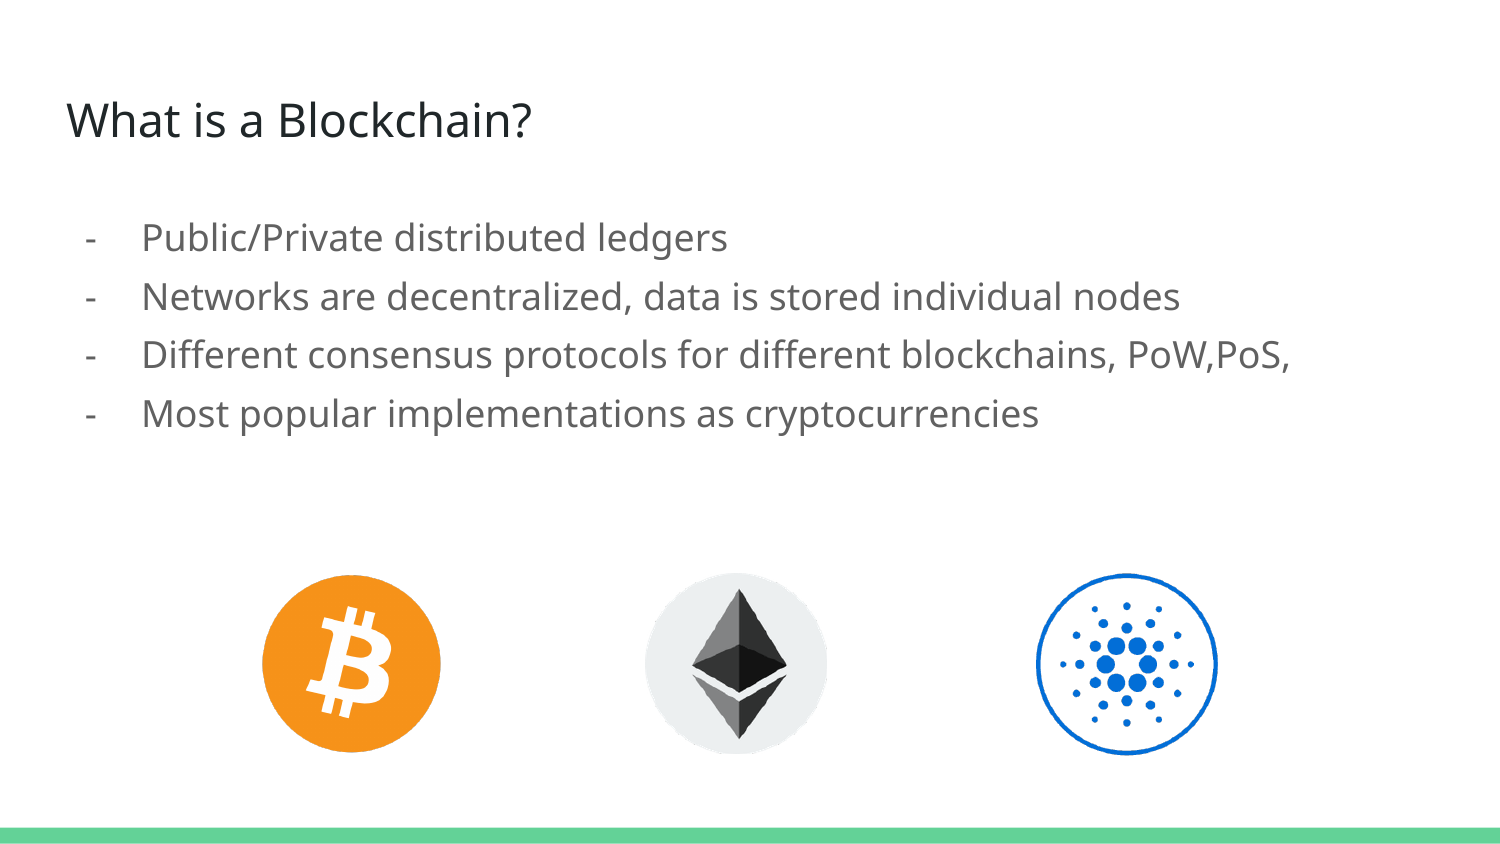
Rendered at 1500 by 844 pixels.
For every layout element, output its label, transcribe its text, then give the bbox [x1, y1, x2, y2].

list Public/Private distributed ledgers Networks are decentralized, data is stored individual nodes Different consensus protocols for different blockchains, PoW,PoS, Most popular implementations as cryptocurrencies [51, 189, 1449, 750]
picture [260, 573, 442, 755]
title What is a Blockchain? [51, 72, 1449, 167]
picture [910, 534, 1342, 794]
picture [645, 573, 827, 755]
